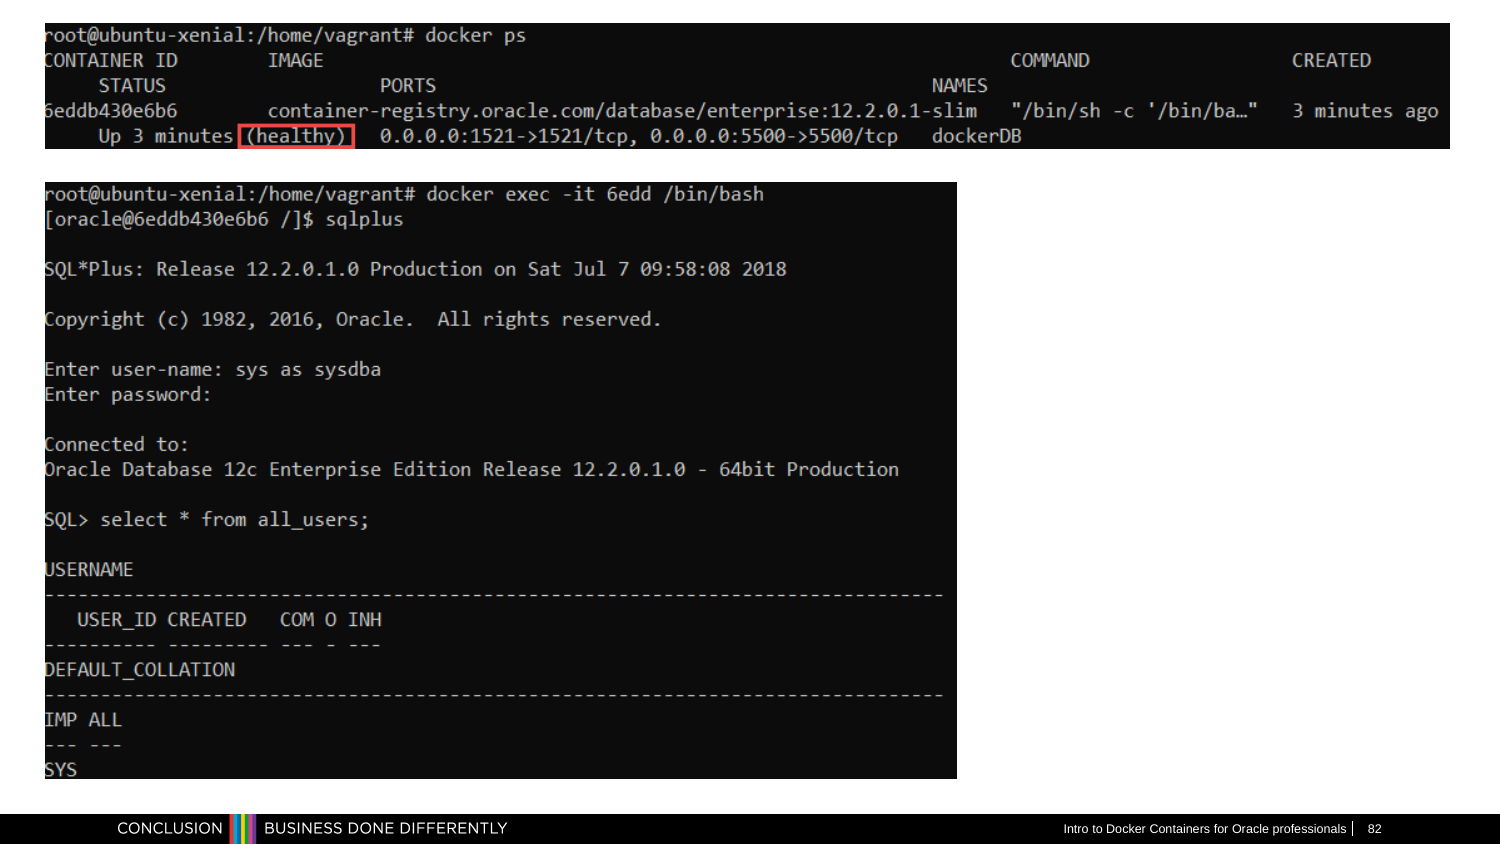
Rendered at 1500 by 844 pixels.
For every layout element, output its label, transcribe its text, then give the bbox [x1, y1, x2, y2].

slide_number 82 [1358, 820, 1382, 839]
picture [45, 182, 957, 779]
picture [239, 814, 1500, 844]
picture [0, 814, 236, 844]
footer Intro to Docker Containers for Oracle professionals [814, 820, 1347, 839]
picture [45, 23, 1450, 149]
